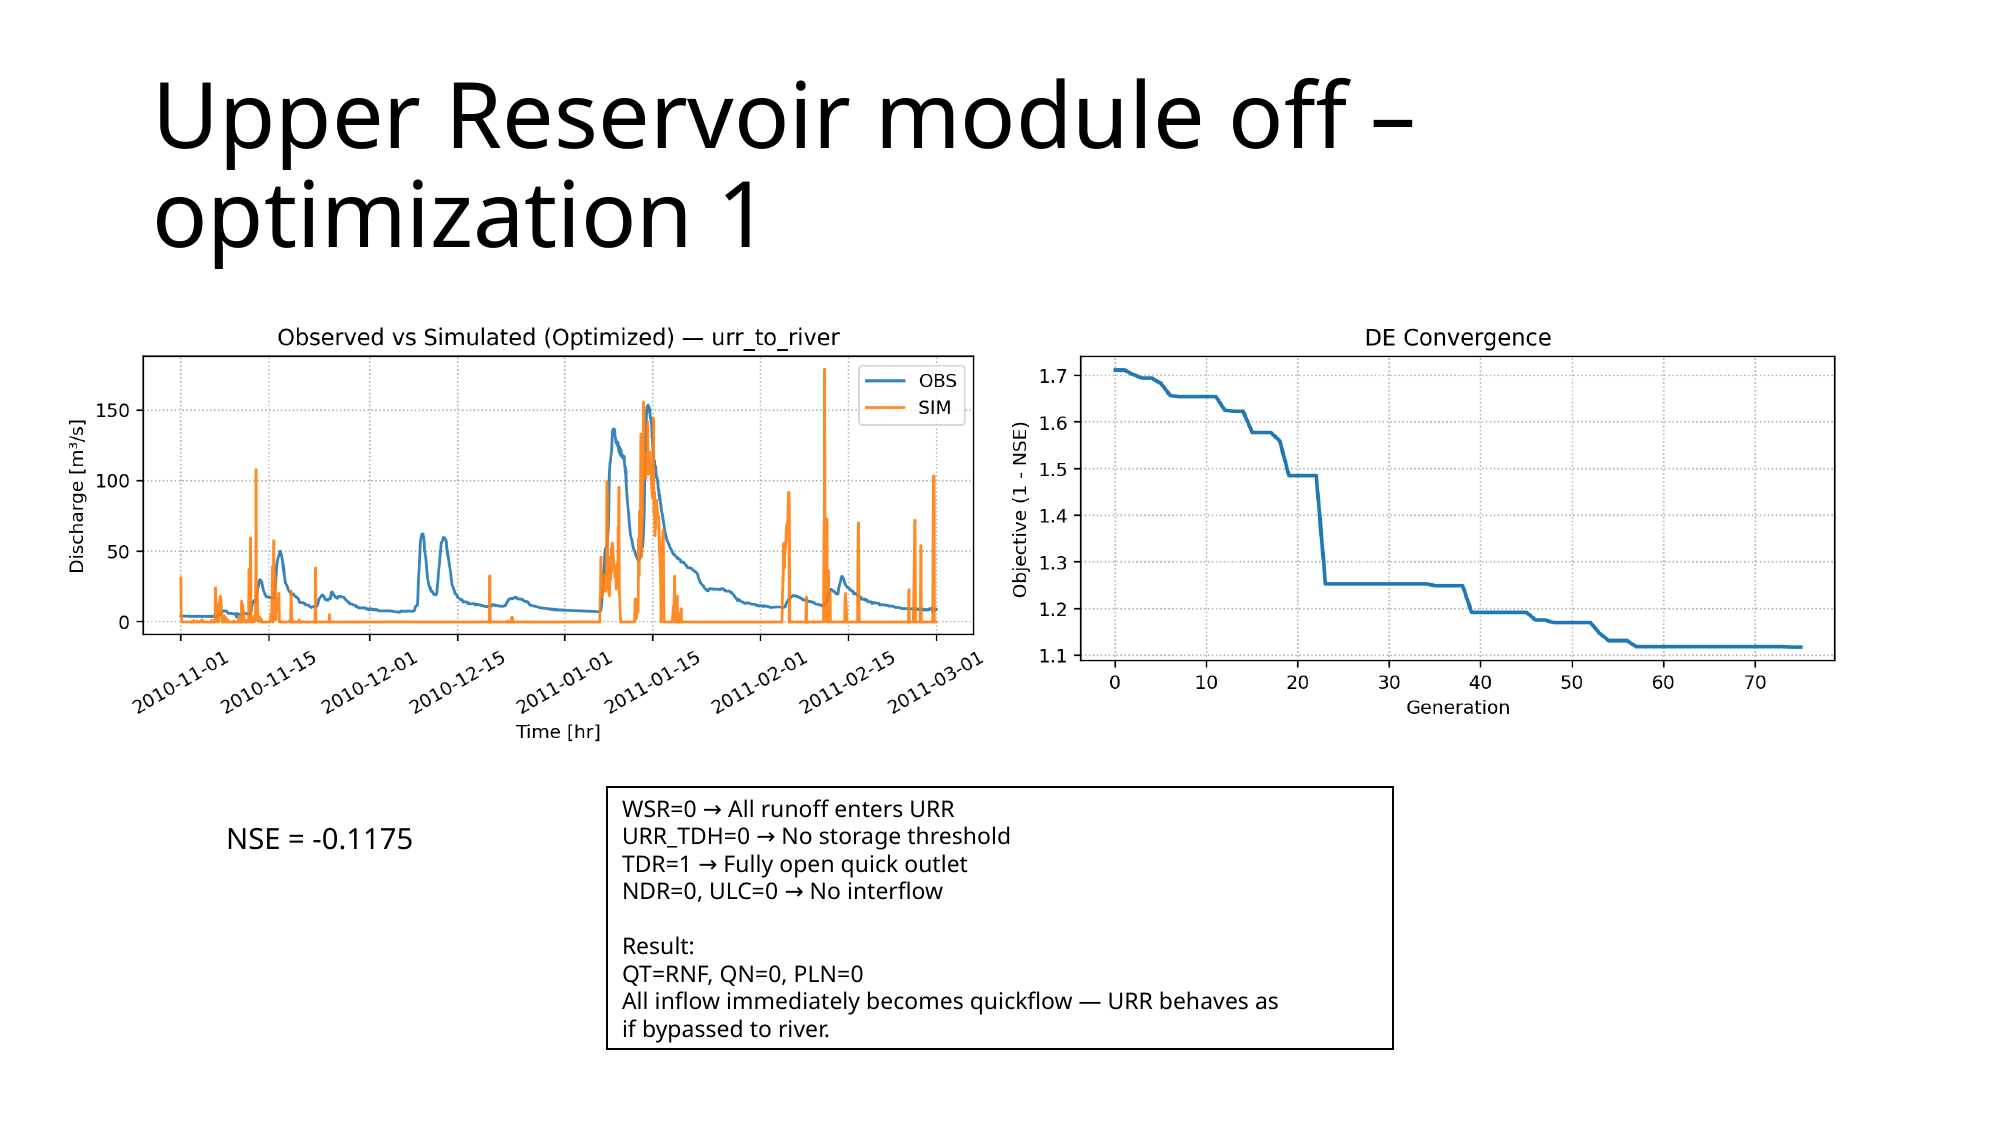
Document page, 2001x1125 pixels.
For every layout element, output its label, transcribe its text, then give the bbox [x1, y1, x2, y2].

text_box WSR=0 → All runoff enters URR URR_TDH=0 → No storage threshold TDR=1 → Fully open quick outlet NDR=0, ULC=0 → No interflow Result: QT=RNF, QN=0, PLN=0 All inflow immediately becomes quickflow — URR behaves as if bypassed to river. [607, 786, 1393, 1049]
title Upper Reservoir module off – optimization 1 [137, 59, 1863, 278]
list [55, 313, 1001, 756]
text_box NSE = -0.1175 [211, 813, 519, 863]
picture [999, 313, 1848, 731]
